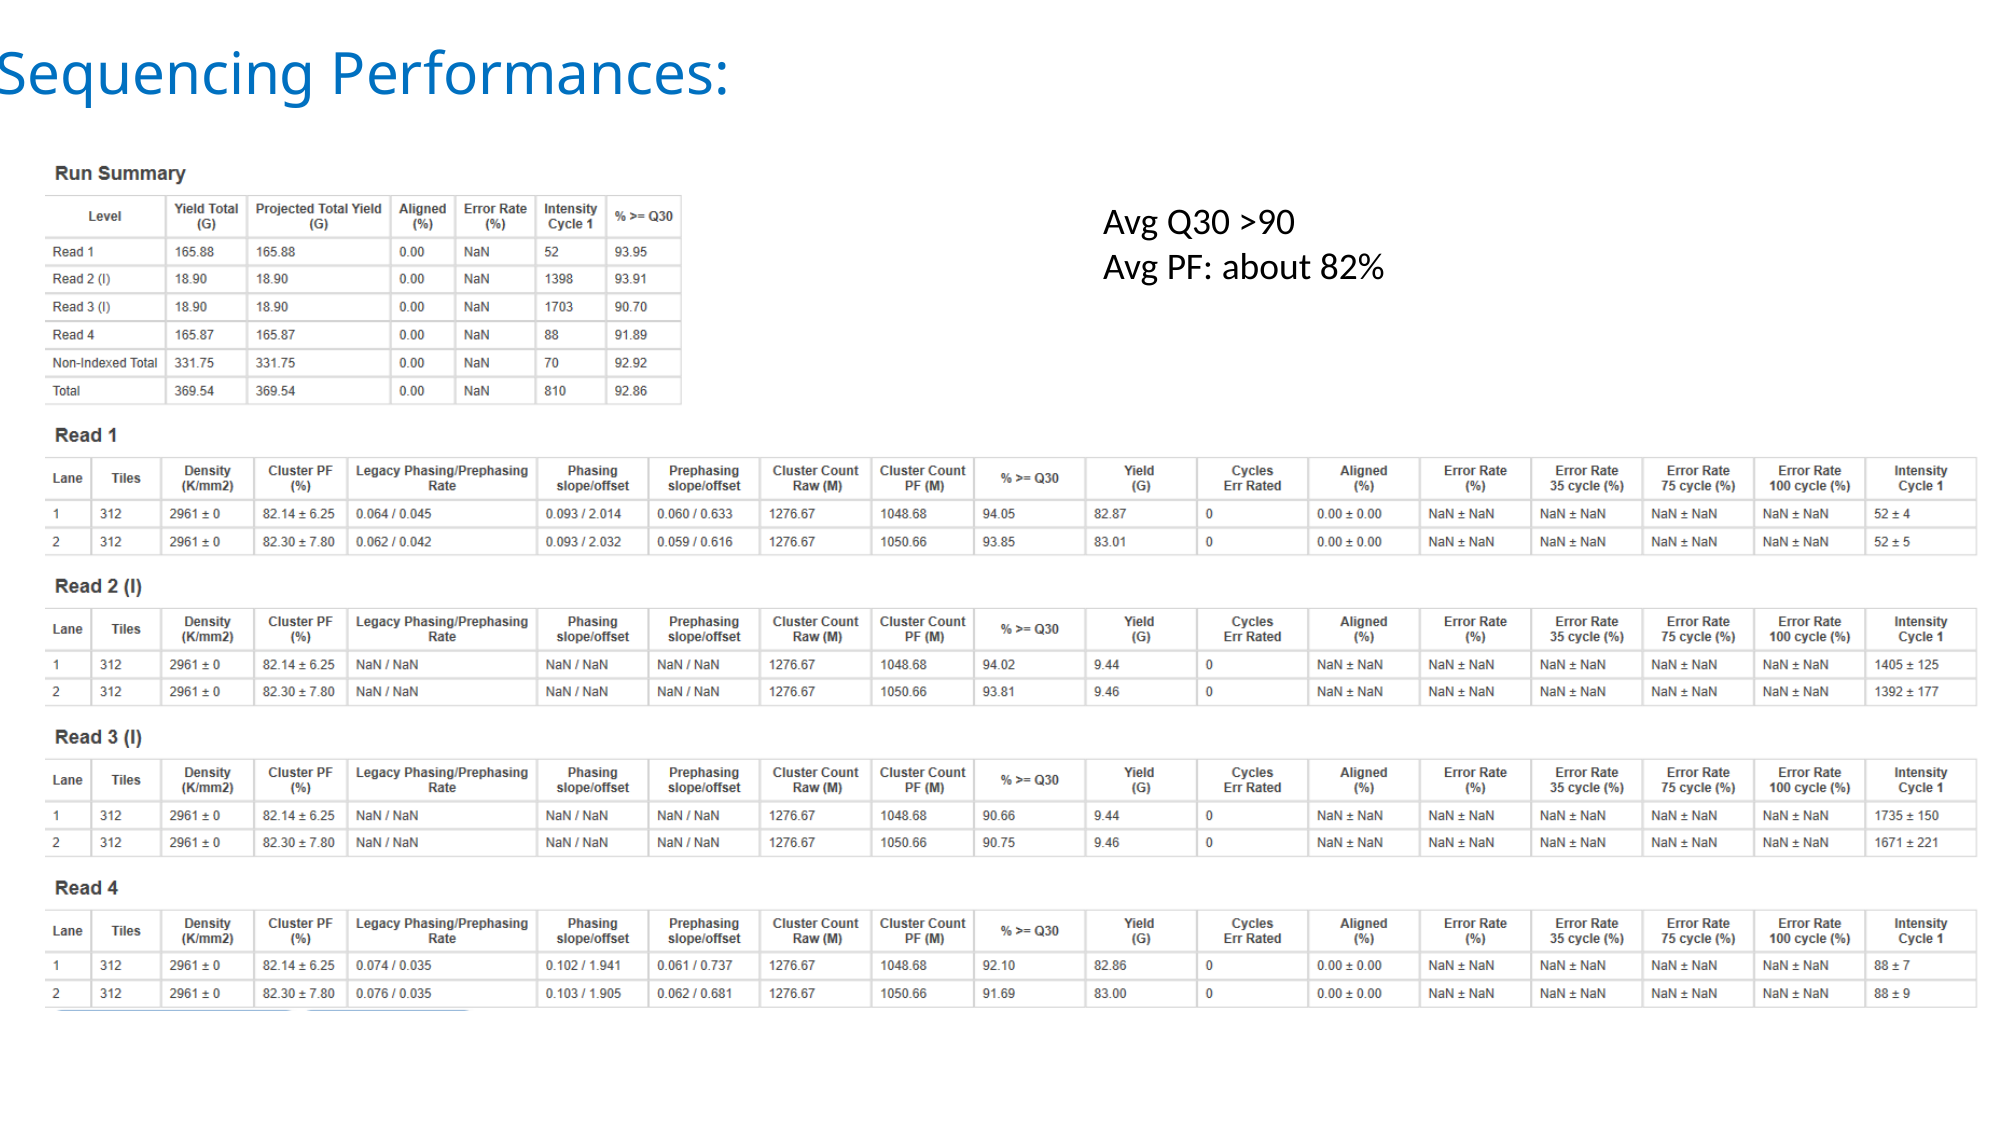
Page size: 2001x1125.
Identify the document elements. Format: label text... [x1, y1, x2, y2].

picture [45, 153, 2000, 1011]
text_box Sequencing Performances: [0, 28, 745, 114]
